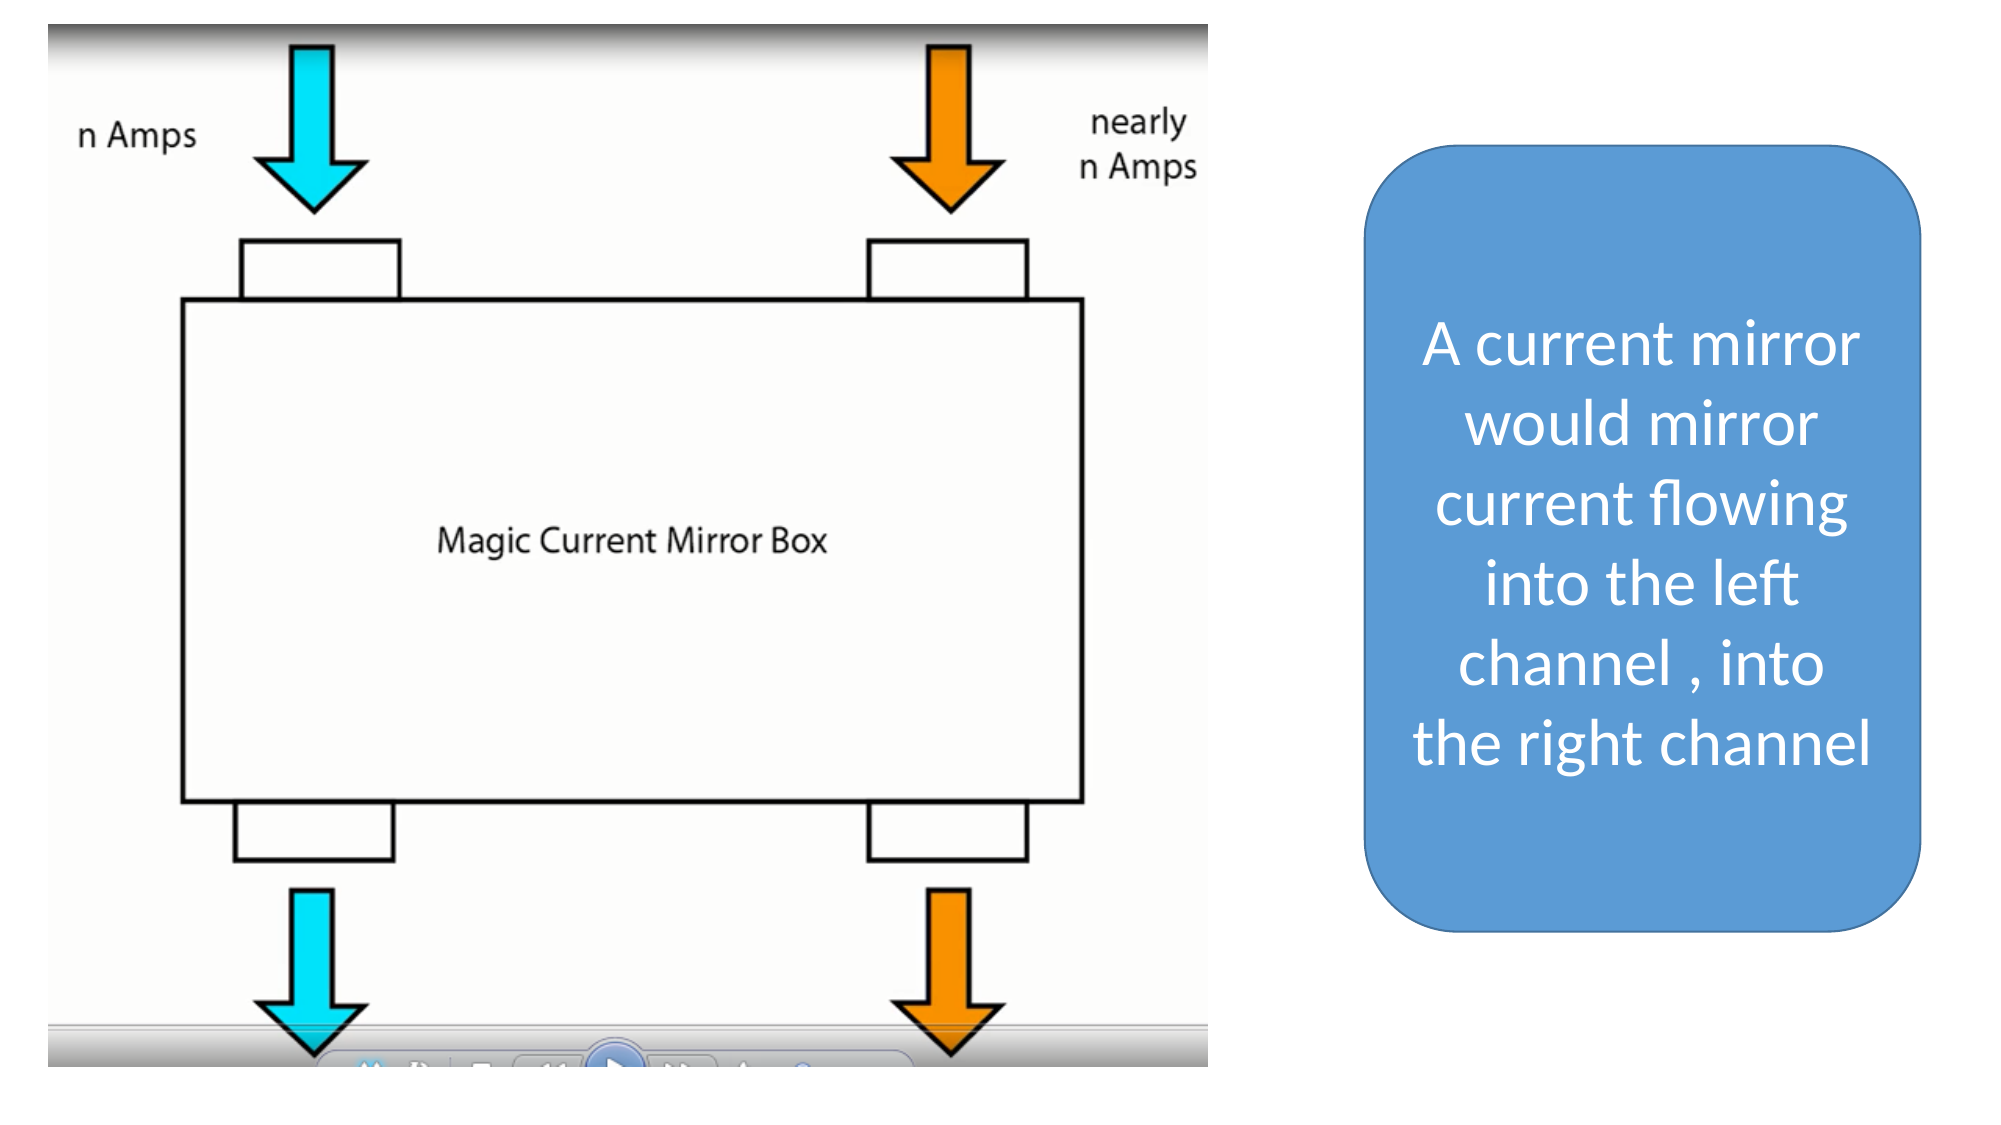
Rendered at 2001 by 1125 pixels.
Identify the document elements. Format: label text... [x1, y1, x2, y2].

picture [48, 24, 1208, 1067]
text_box A current mirror would mirror current flowing into the left channel , into the right channel [1363, 144, 1922, 933]
